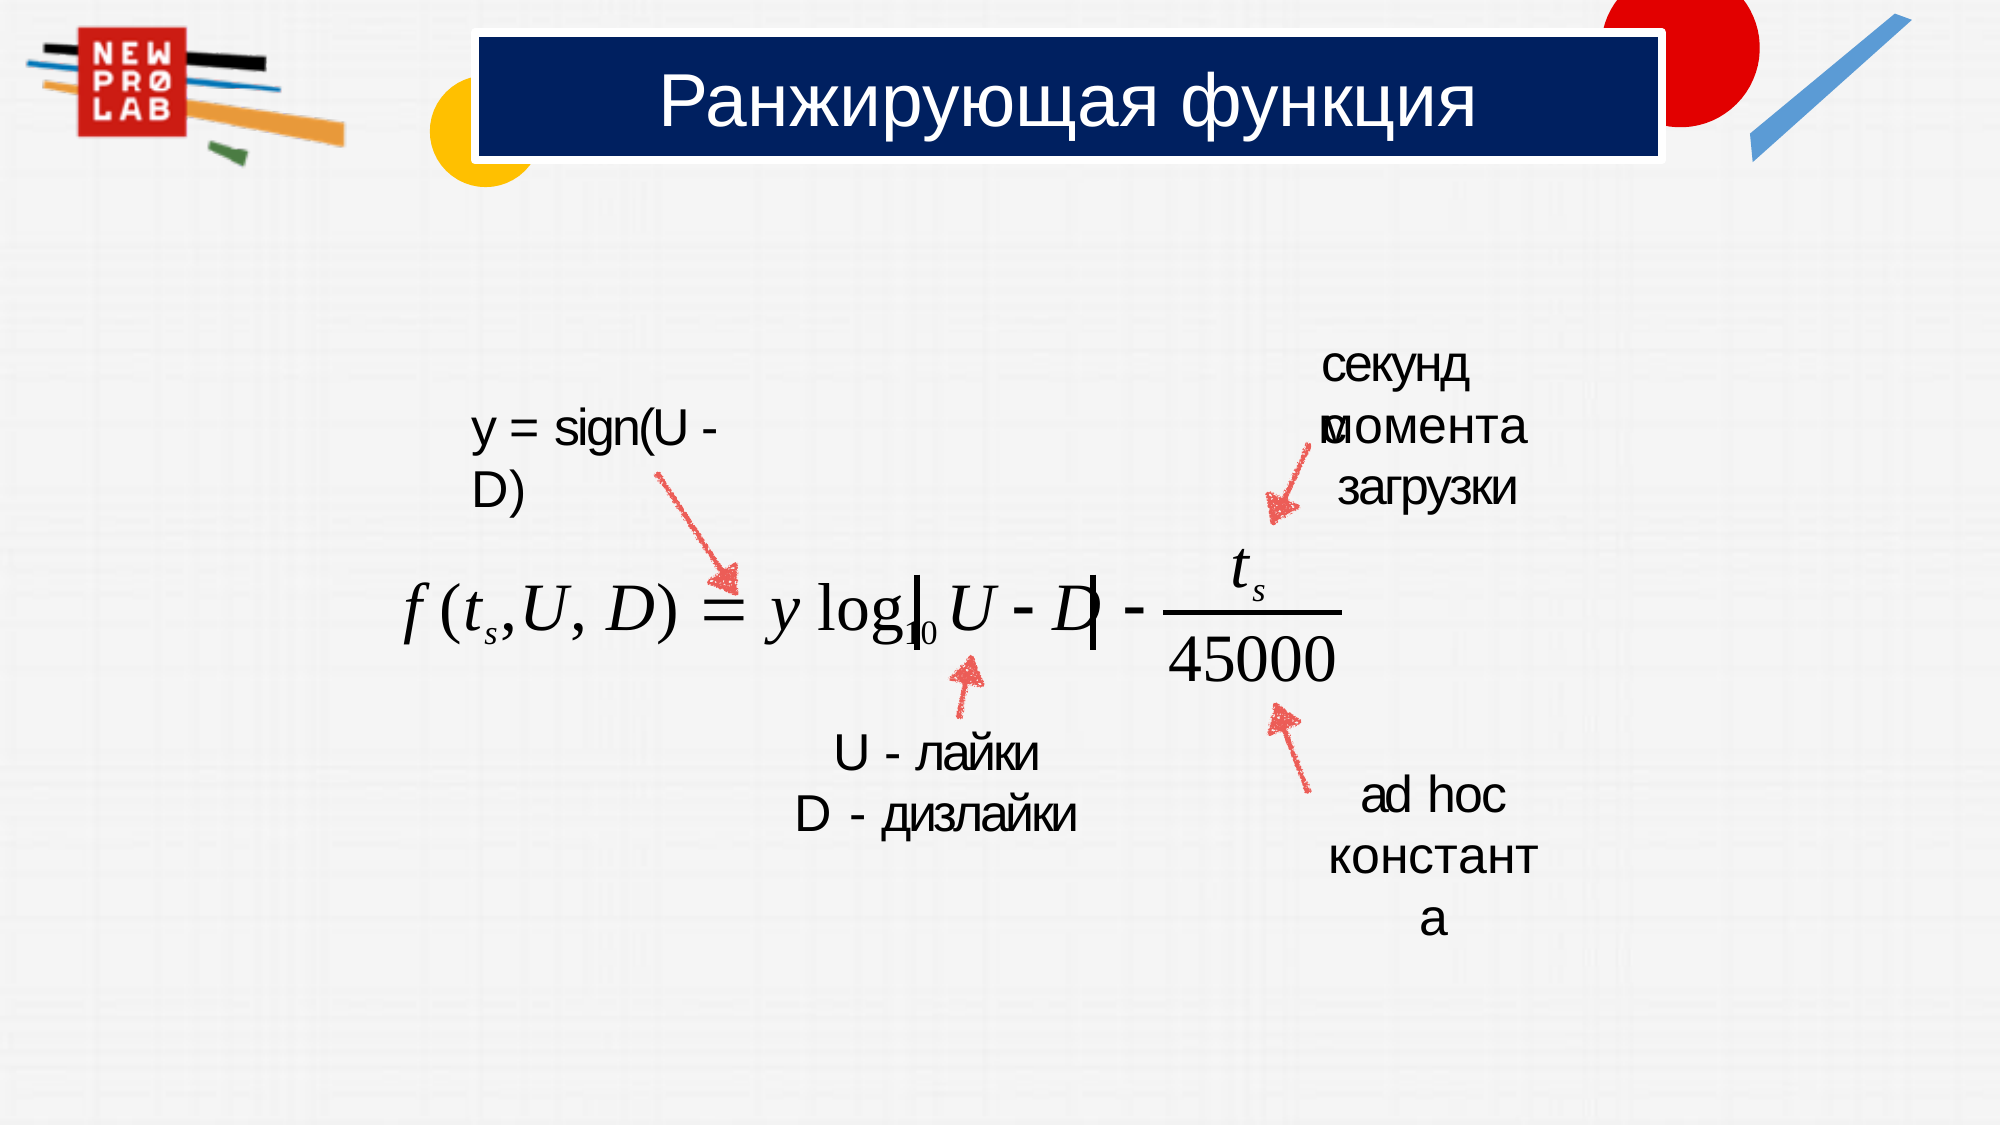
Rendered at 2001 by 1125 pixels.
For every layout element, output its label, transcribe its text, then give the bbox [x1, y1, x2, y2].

picture [0, 0, 2000, 1125]
text_box 45000 [1167, 613, 1340, 696]
text_box [653, 518, 739, 561]
title Ранжирующая функция [486, 50, 1652, 142]
text_box U - лайки D - дизлайки [794, 718, 1081, 843]
text_box [1266, 702, 1312, 794]
text_box f (ts,U, D)  y log10 U  D  [402, 561, 1151, 652]
text_box момента загрузки [1317, 388, 1532, 515]
text_box y = sign(U - D) [470, 391, 791, 518]
text_box ts [1228, 518, 1269, 608]
text_box ad hoc константа [1322, 760, 1545, 946]
text_box секунд с [1320, 328, 1507, 388]
text_box [947, 654, 985, 718]
text_box [1265, 441, 1312, 526]
